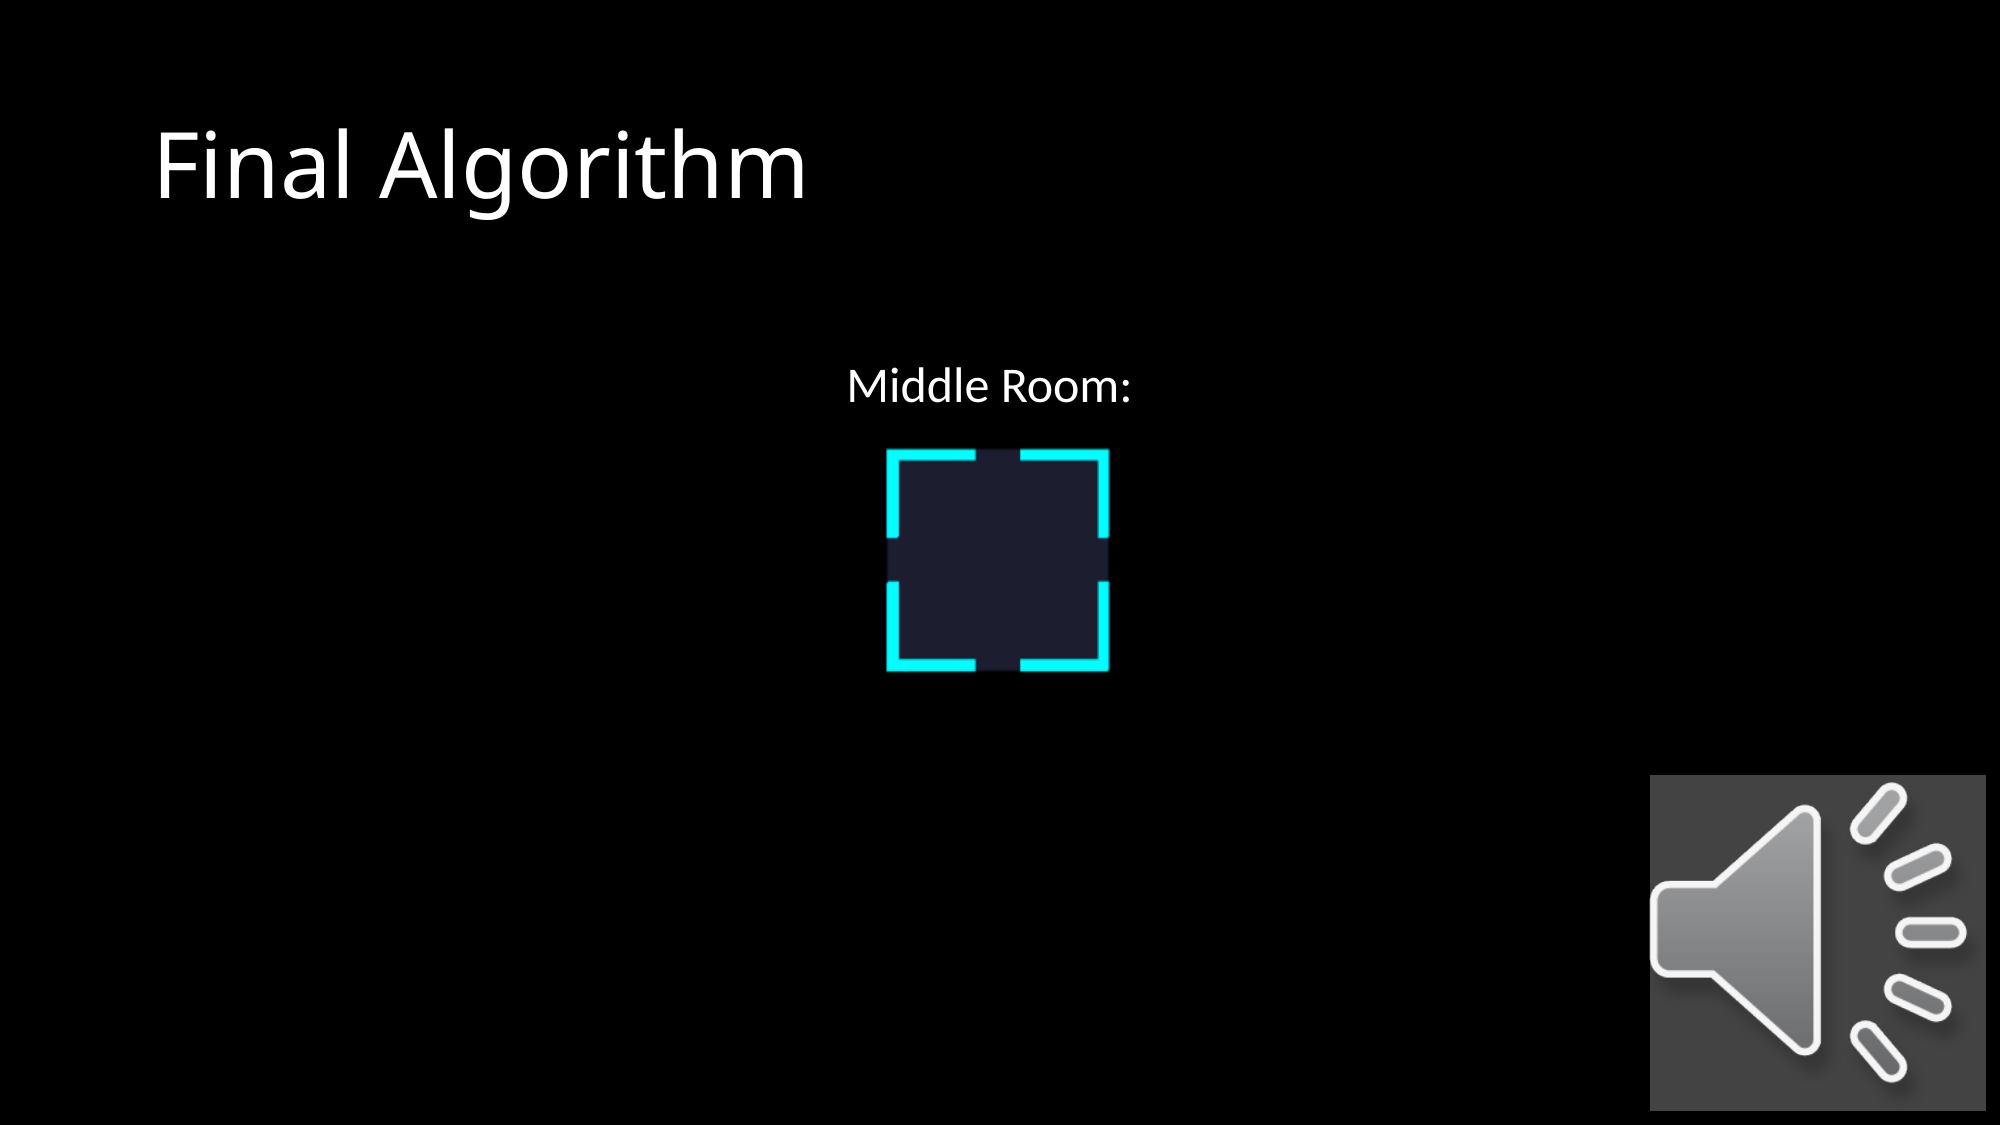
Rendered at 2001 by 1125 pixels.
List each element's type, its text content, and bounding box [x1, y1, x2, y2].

picture [1648, 773, 1987, 1112]
title Final Algorithm [137, 59, 1863, 278]
text_box Middle Room: [831, 345, 1169, 420]
picture [871, 433, 1129, 692]
